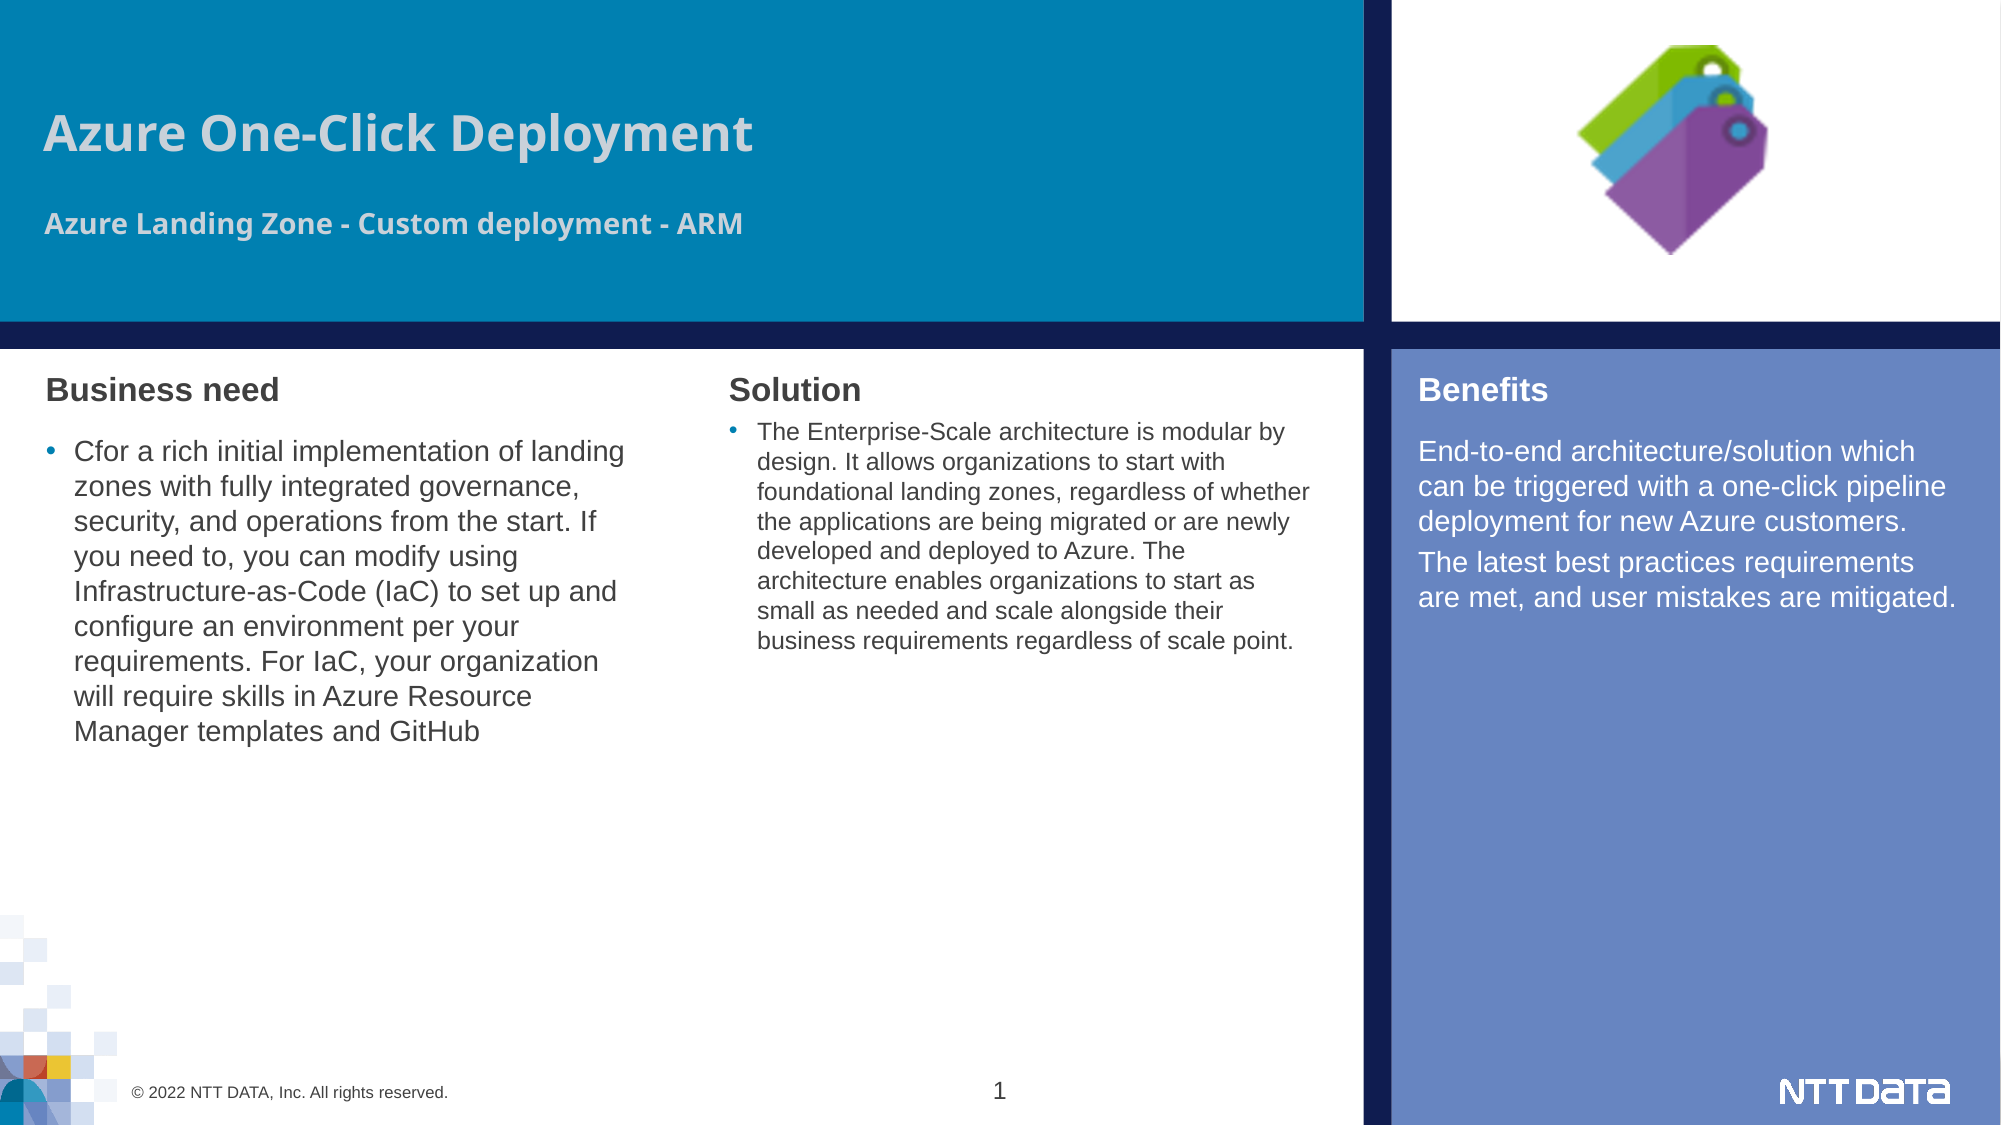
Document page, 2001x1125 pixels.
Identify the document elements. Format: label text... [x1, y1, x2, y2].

list End-to-end architecture/solution which can be triggered with a one-click pipeline deployment for new Azure customers. The latest best practices requirements are met, and user mistakes are mitigated. [1403, 425, 1983, 988]
list Solution [714, 360, 1336, 417]
picture [1560, 45, 1786, 256]
list Azure Landing Zone - Custom deployment - ARM [29, 202, 1350, 302]
list Benefits [1403, 360, 1983, 417]
picture [1767, 1066, 1962, 1116]
picture [0, 915, 117, 1125]
list Business need [30, 360, 655, 417]
list Cfor a rich initial implementation of landing zones with fully integrated governance, security, and operations from the start. If you need to, you can modify using Infrastructure-as-Code (IaC) to set up and configure an environment per your requirements. For IaC, your organization will require skills in Azure Resource Manager templates and GitHub [30, 425, 655, 1078]
title Azure One-Click Deployment [28, 71, 1350, 191]
list The Enterprise-Scale architecture is modular by design. It allows organizations to start with foundational landing zones, regardless of whether the applications are being migrated or are newly developed and deployed to Azure. The architecture enables organizations to start as small as needed and scale alongside their business requirements regardless of scale point. [714, 417, 1332, 1061]
